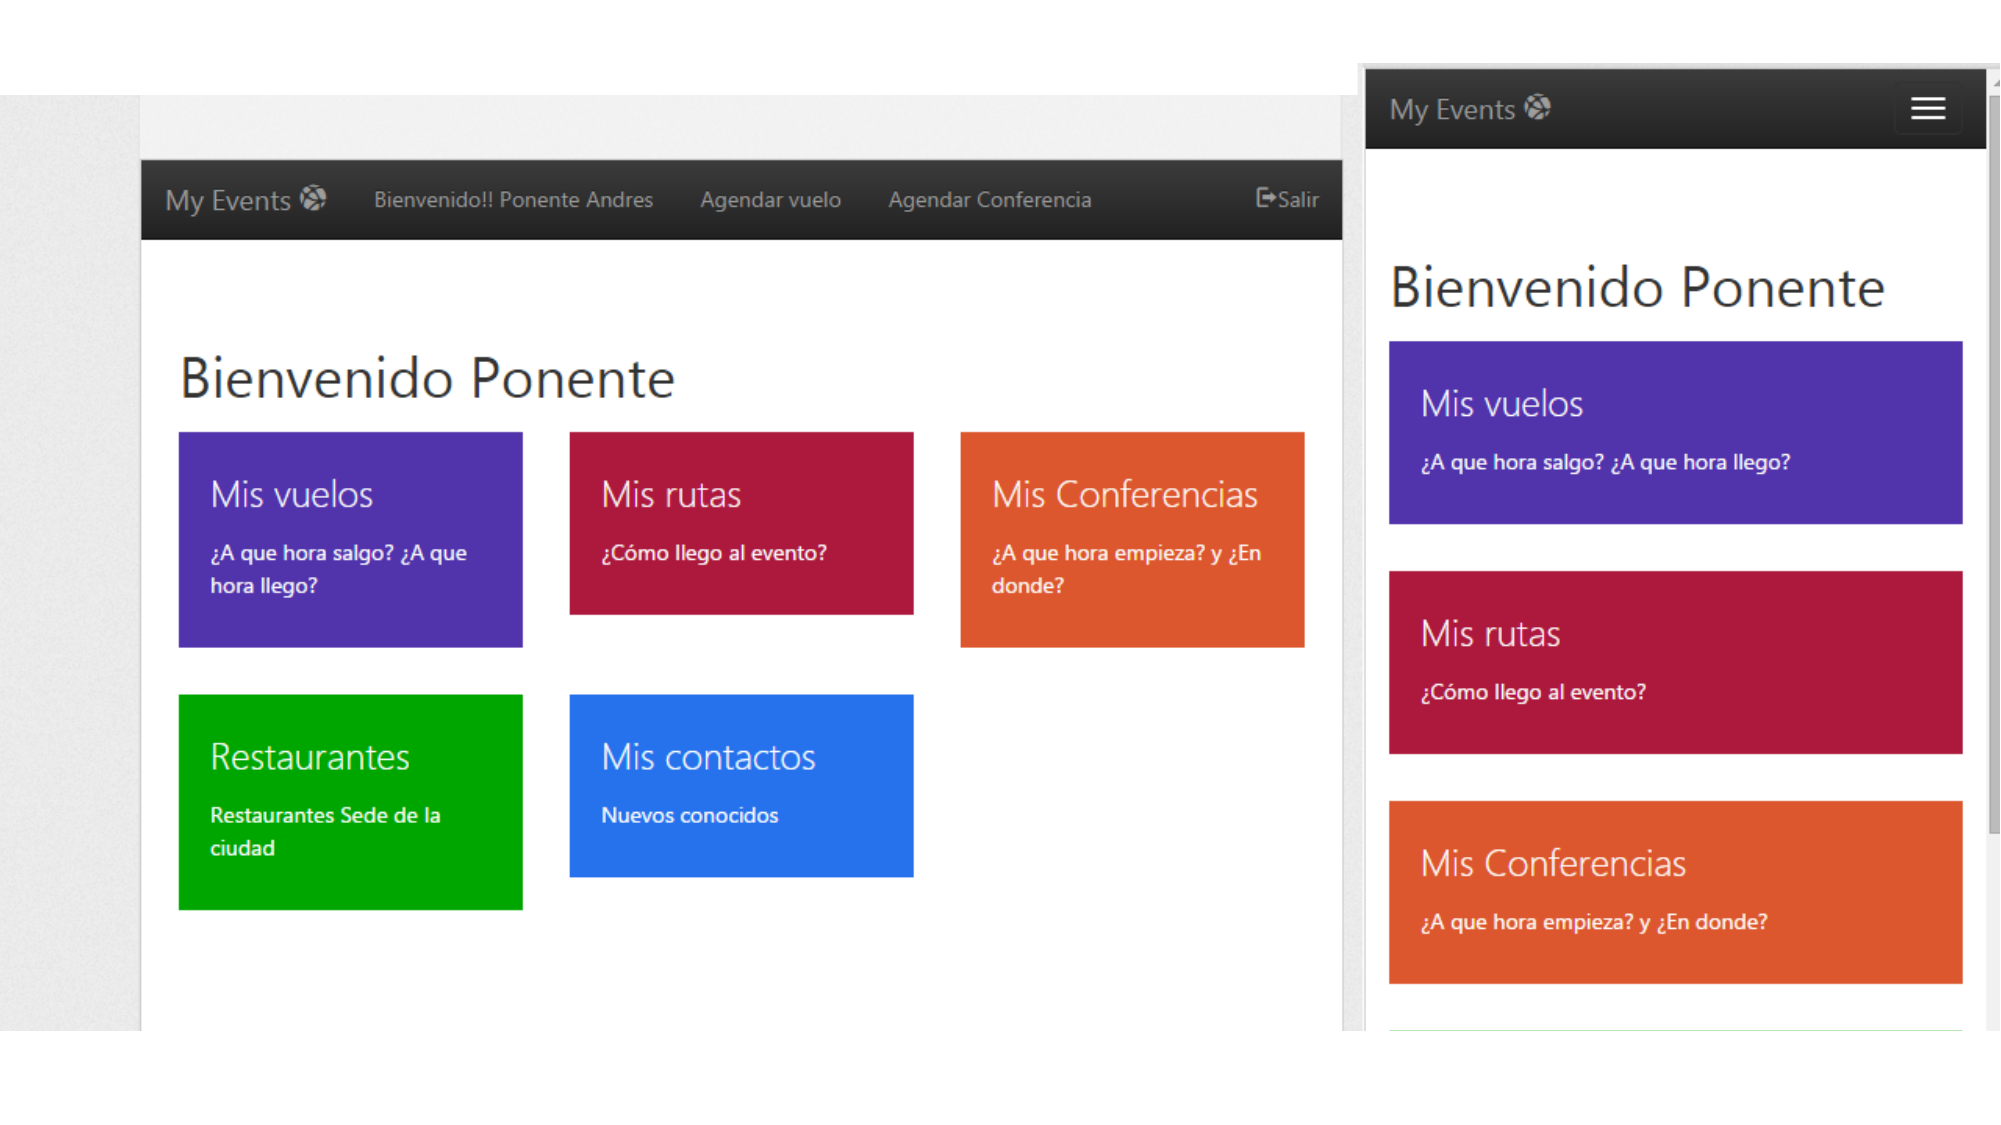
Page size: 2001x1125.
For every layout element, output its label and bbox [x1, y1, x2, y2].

picture [0, 63, 2000, 1031]
